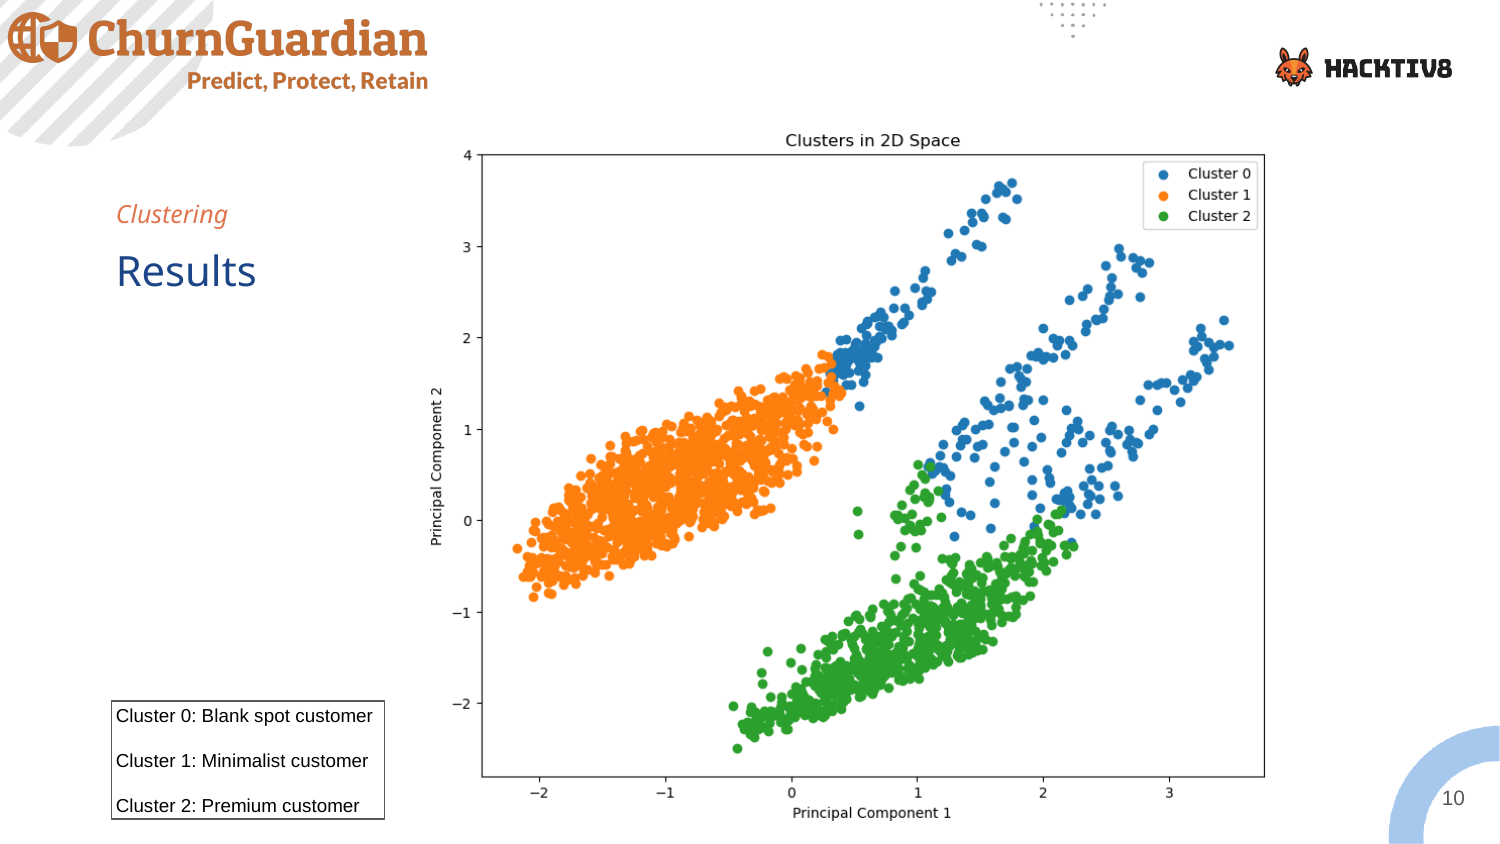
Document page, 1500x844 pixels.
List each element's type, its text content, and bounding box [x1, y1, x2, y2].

picture [0, 0, 1500, 844]
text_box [100, 688, 422, 836]
slide_number ‹#› [1389, 764, 1480, 830]
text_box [100, 183, 416, 310]
